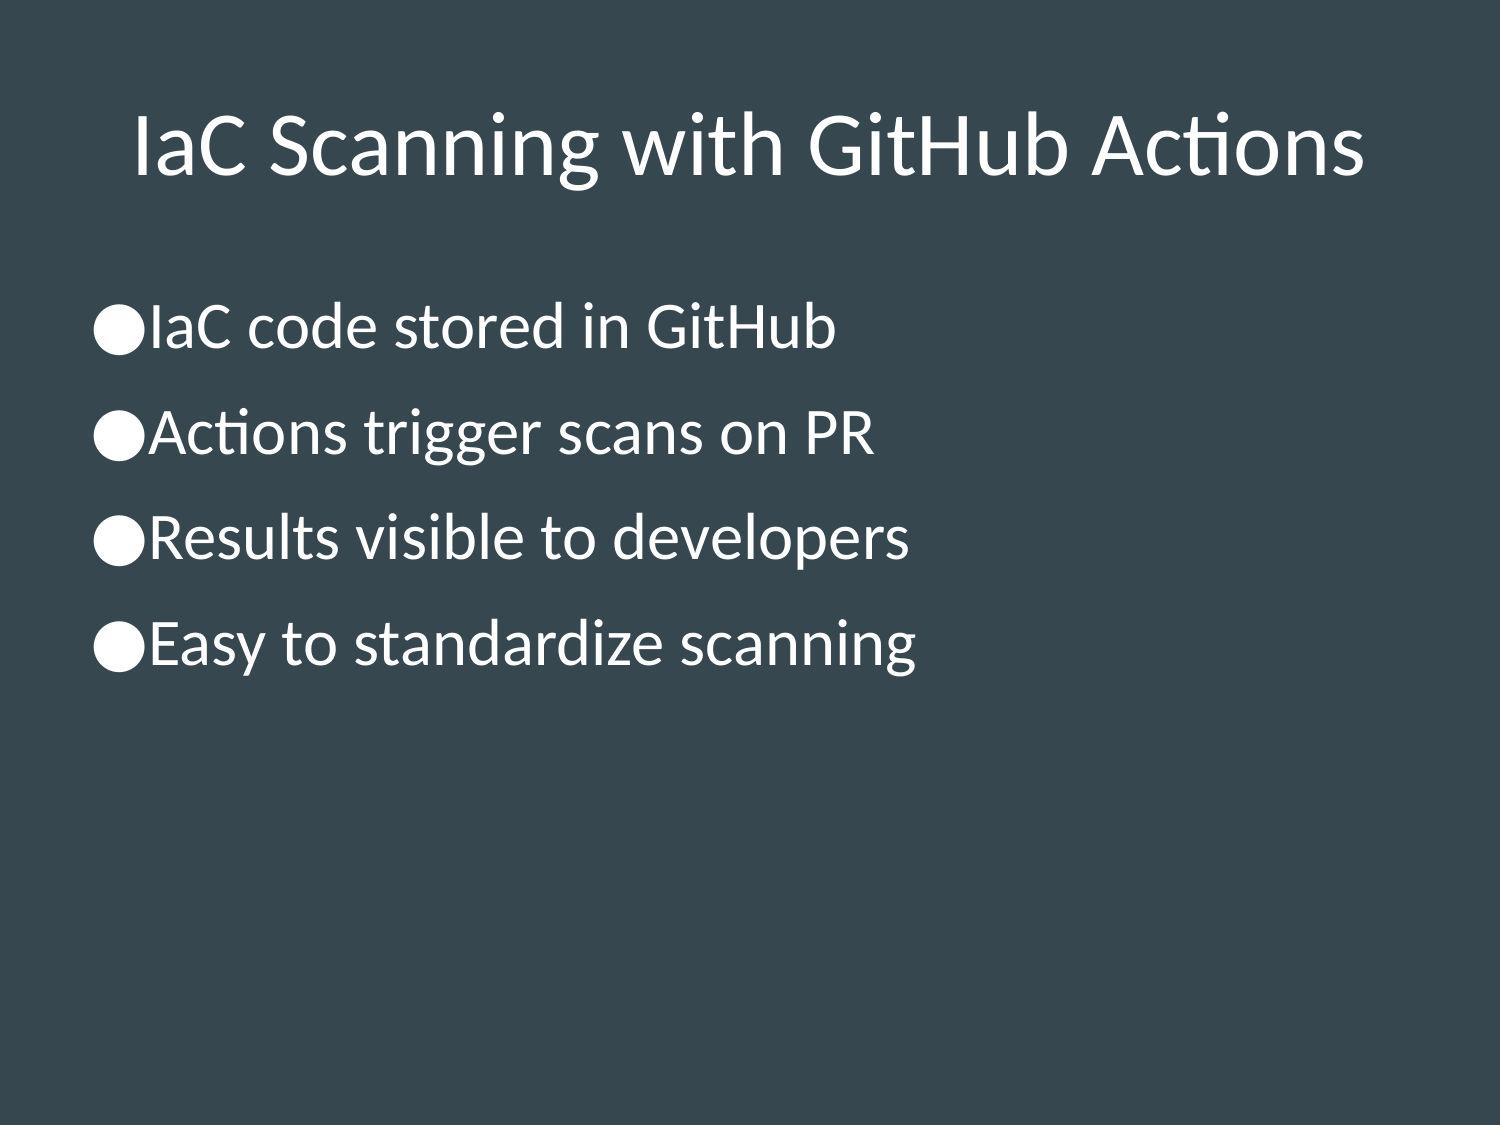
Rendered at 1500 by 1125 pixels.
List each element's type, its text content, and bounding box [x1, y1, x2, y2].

list IaC code stored in GitHub Actions trigger scans on PR Results visible to developers Easy to standardize scanning [75, 262, 1425, 1005]
title IaC Scanning with GitHub Actions [75, 45, 1425, 233]
